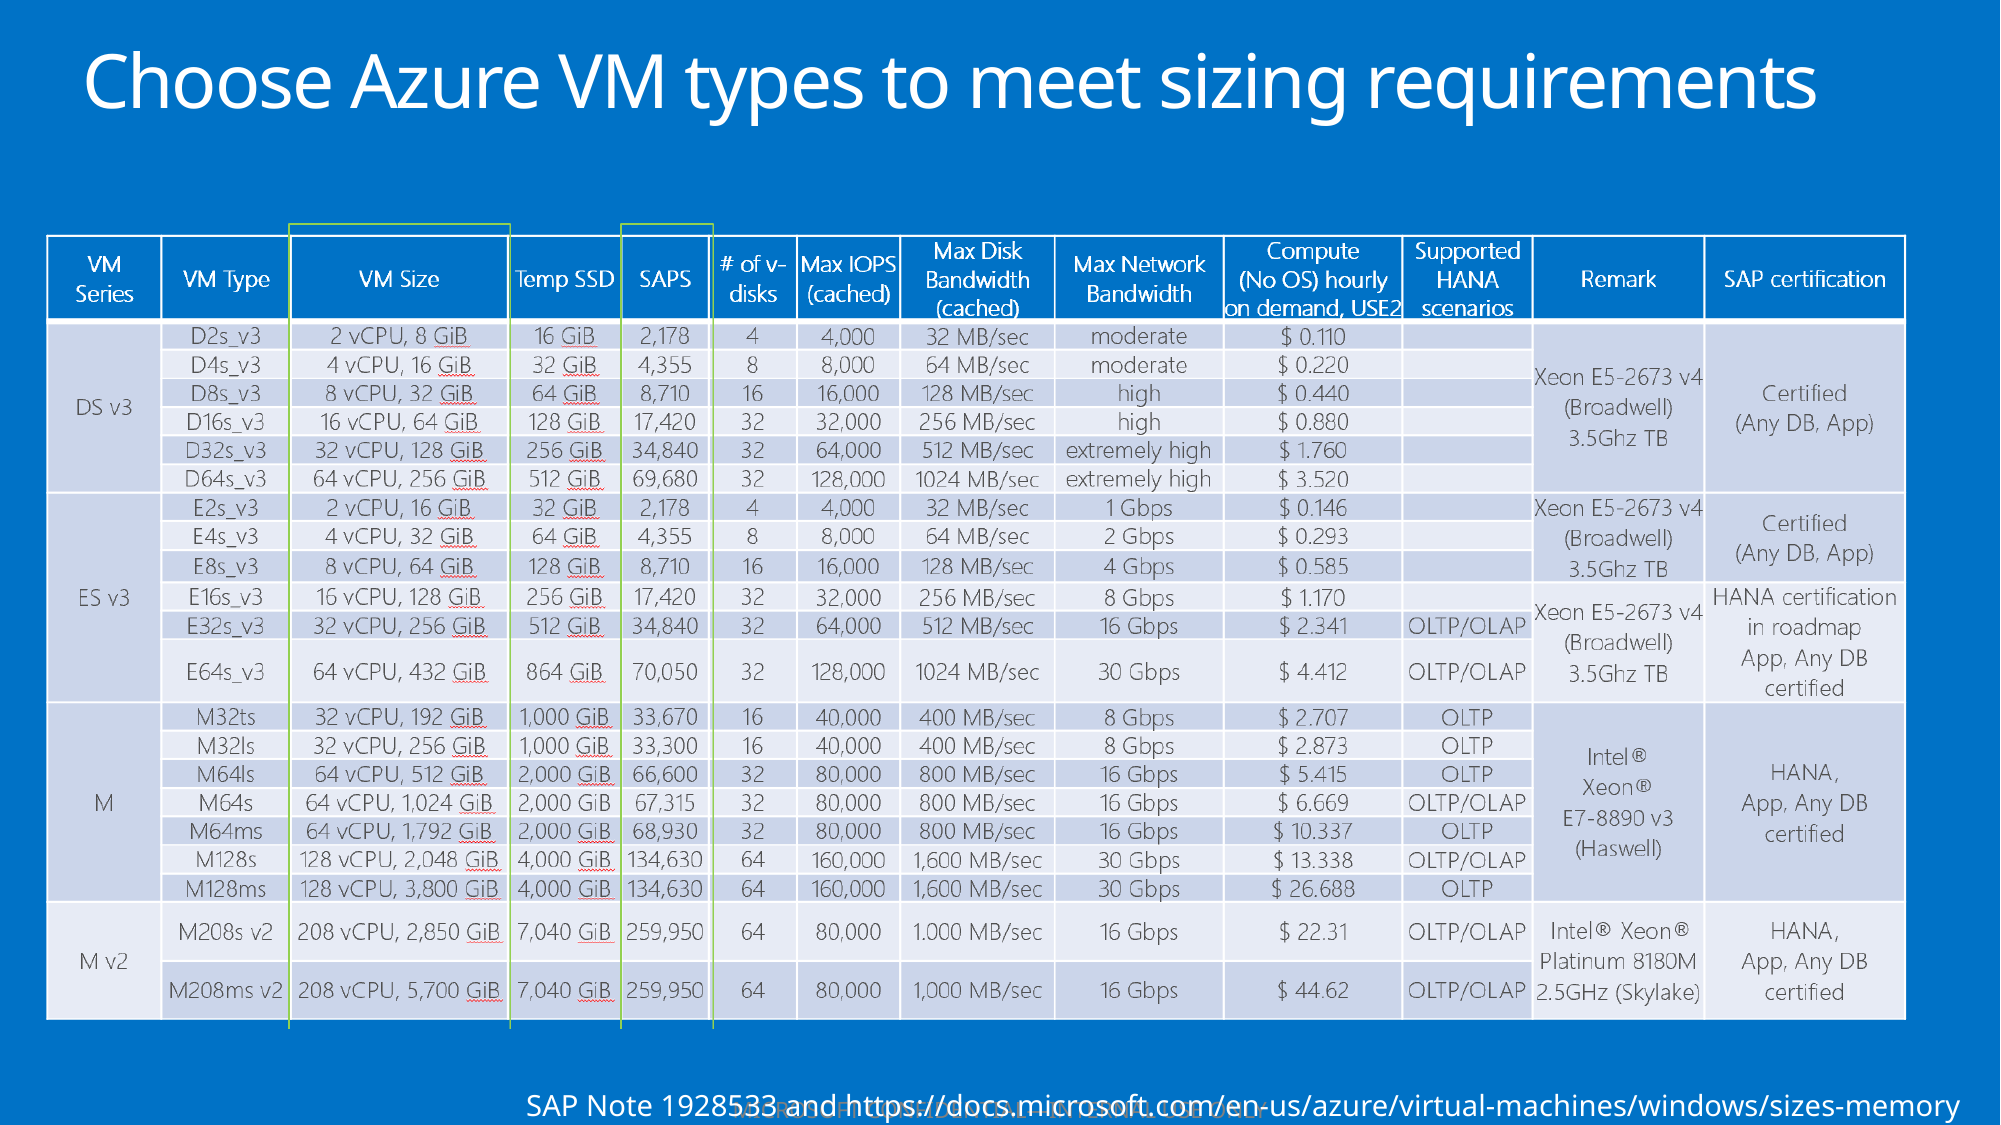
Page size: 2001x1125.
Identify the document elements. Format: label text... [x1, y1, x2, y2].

text_box SAP Note 1928533 and https://docs.microsoft.com/en-us/azure/virtual-machines/windows/sizes-memory [495, 1079, 1993, 1125]
picture [37, 216, 1913, 1029]
title Choose Azure VM types to meet sizing requirements [58, 28, 1942, 165]
